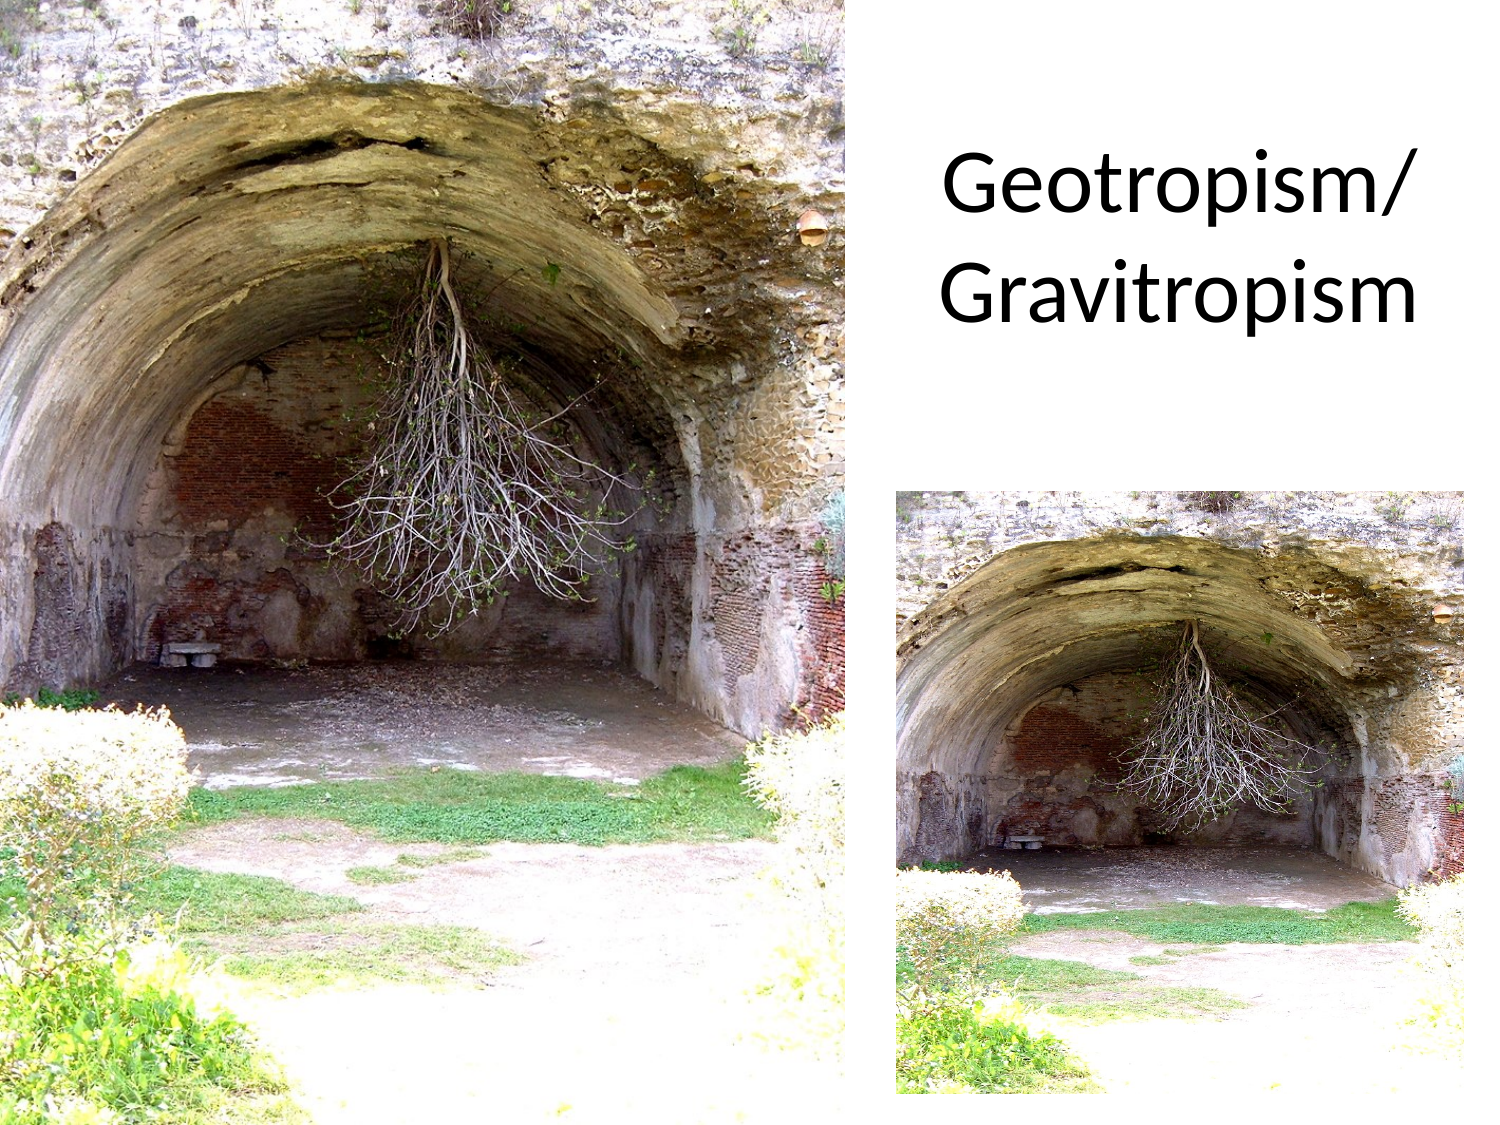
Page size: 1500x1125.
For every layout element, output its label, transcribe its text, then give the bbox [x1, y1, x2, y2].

text_box Geotropism/ Gravitropism [915, 113, 1444, 374]
picture [0, 0, 845, 1125]
picture [895, 491, 1464, 1095]
